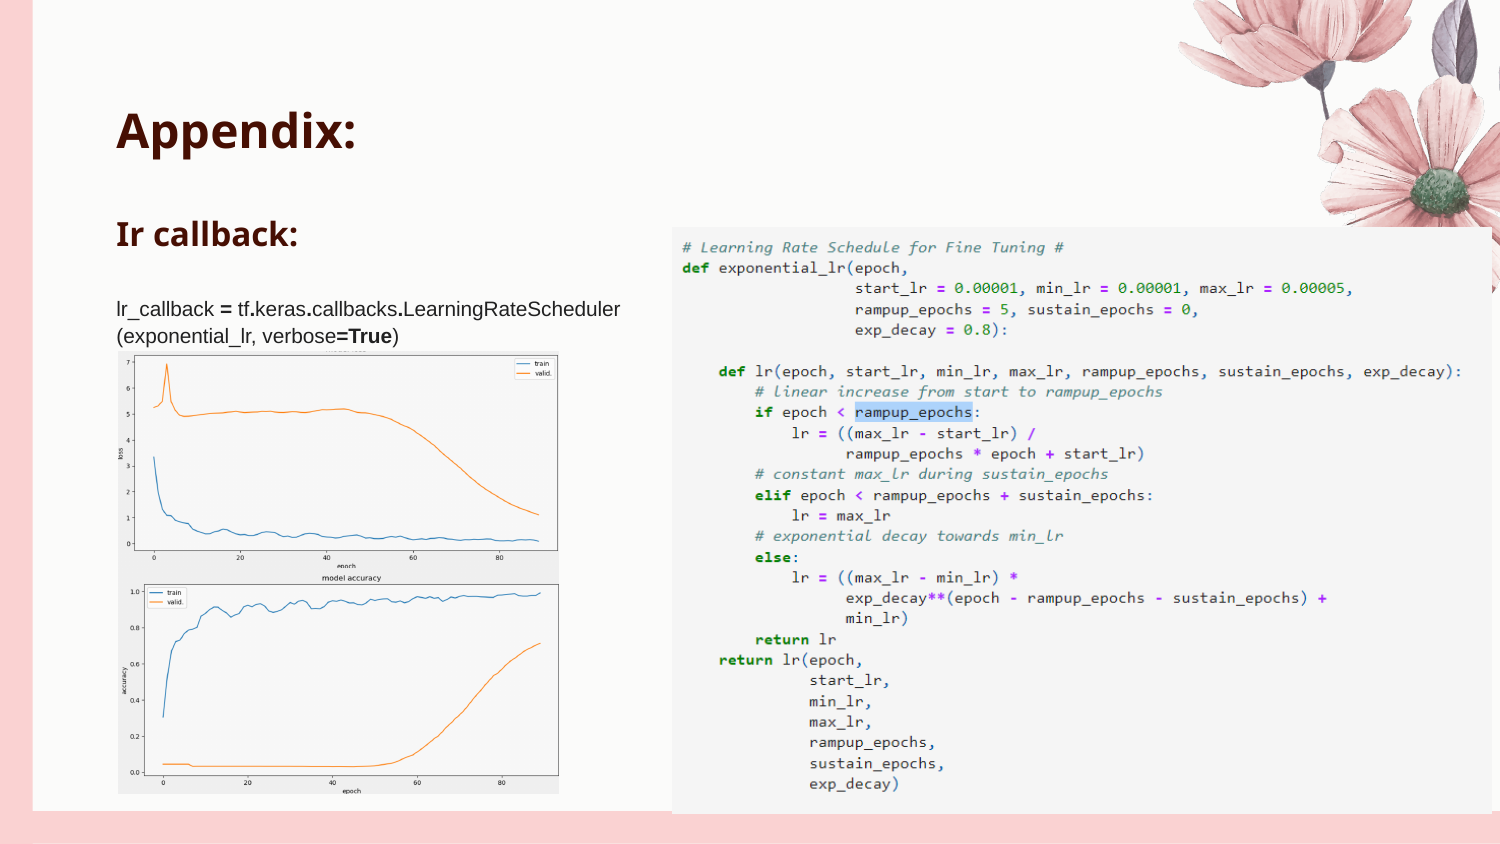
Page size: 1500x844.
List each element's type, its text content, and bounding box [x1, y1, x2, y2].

picture [672, 226, 1492, 814]
title Appendix: Ir callback: lr_callback = tf.keras.callbacks.LearningRateScheduler (exponential_lr, verbose=True) [101, 85, 1433, 180]
picture [118, 350, 559, 795]
